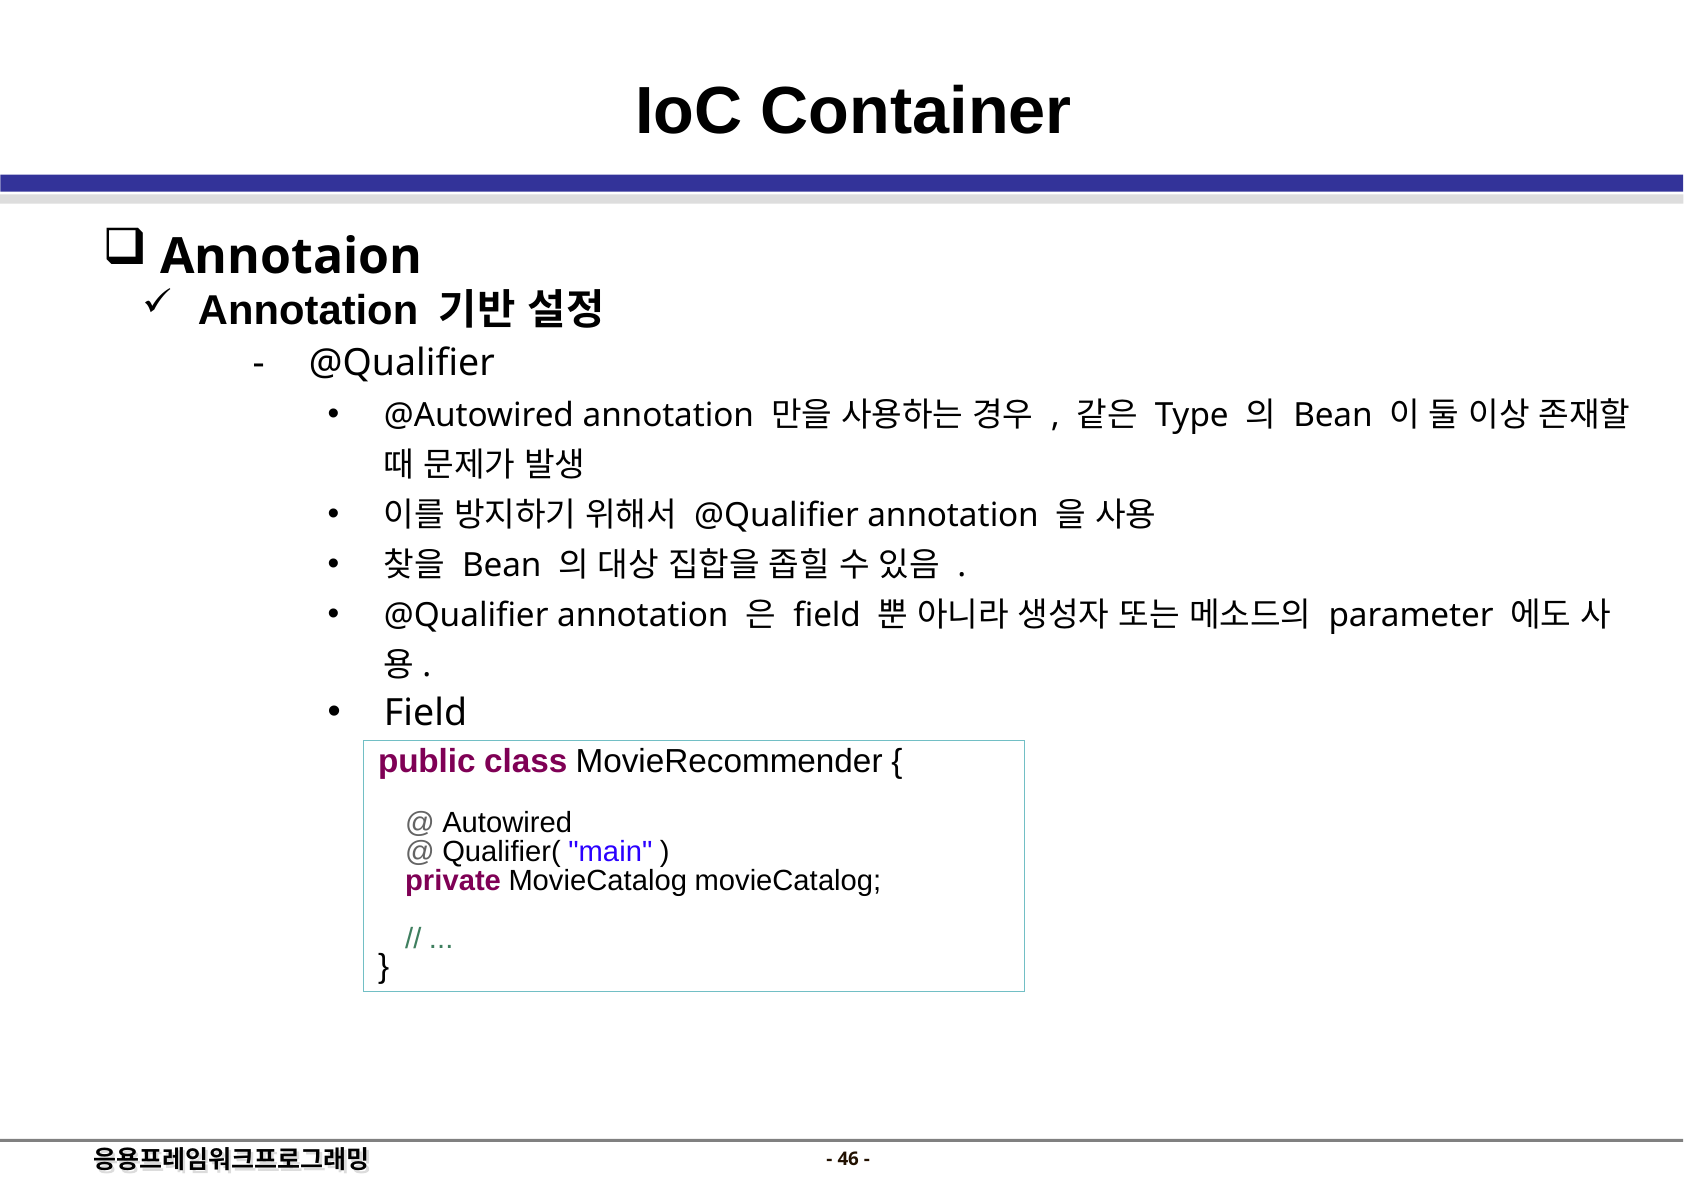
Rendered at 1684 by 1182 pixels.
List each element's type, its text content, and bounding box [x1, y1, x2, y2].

slide_number - 45 - [671, 1138, 1026, 1182]
text_box Annotaion Annotation 기반 설정 @Qualifier @Autowired annotation 만을 사용하는 경우 , 같은 Type 의 Bean 이 둘 이상 존재할 때 문제가 발생 이를 방지하기 위해서 @Qualifier annotation 을 사용 찾을 Bean 의 대상 집합을 좁힐 수 있음 . @Qualifier annotation 은 field 뿐 아니라 생성자 또는 메소드의 parameter 에도 사용. Field [87, 225, 1669, 841]
text_box IoC Container [156, 59, 1551, 155]
text_box public class MovieRecommender { @ Autowired @ Qualifier( "main" ) private MovieCatalog movieCatalog; // ... } [363, 740, 1025, 992]
